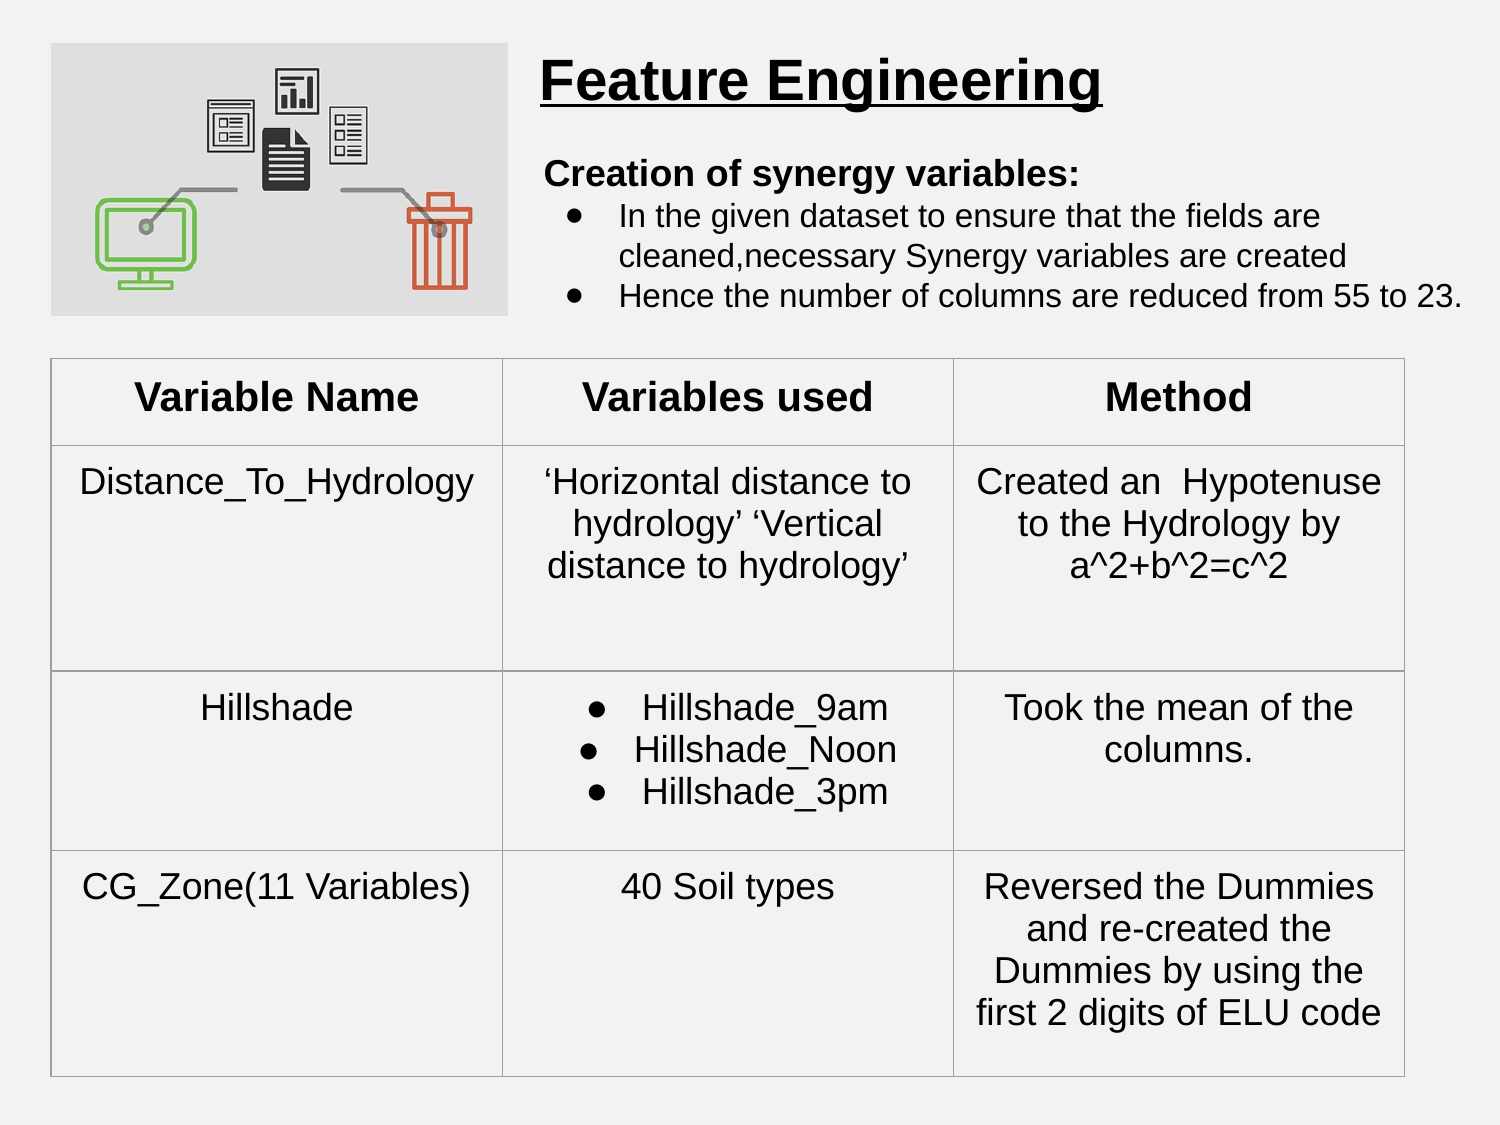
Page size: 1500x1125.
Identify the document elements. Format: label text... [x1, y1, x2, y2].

table_cell Reversed the Dummies and re-created the Dummies by using the first 2 digits of ELU code [954, 851, 1404, 1076]
table_cell Took the mean of the columns. [954, 672, 1404, 850]
table_cell CG_Zone(11 Variables) [52, 851, 502, 1076]
table_cell Hillshade [52, 672, 502, 850]
table_cell Distance_To_Hydrology [52, 446, 502, 670]
table_cell Hillshade_9am Hillshade_Noon Hillshade_3pm [503, 672, 953, 850]
picture [50, 43, 508, 316]
table_cell 40 Soil types [503, 851, 953, 1076]
table_header Variables used [503, 359, 953, 445]
table_header Variable Name [52, 359, 502, 445]
title Feature Engineering [51, 25, 1479, 128]
table_cell ‘Horizontal distance to hydrology’ ‘Vertical distance to hydrology’ [503, 446, 953, 670]
table_header Method [954, 359, 1404, 445]
list Creation of synergy variables: In the given dataset to ensure that the fields are cleaned,necessary Synergy variables are created Hence the number of columns are reduced from 55 to 23. [528, 127, 1490, 341]
table_cell Created an Hypotenuse to the Hydrology by a^2+b^2=c^2 [954, 446, 1404, 670]
